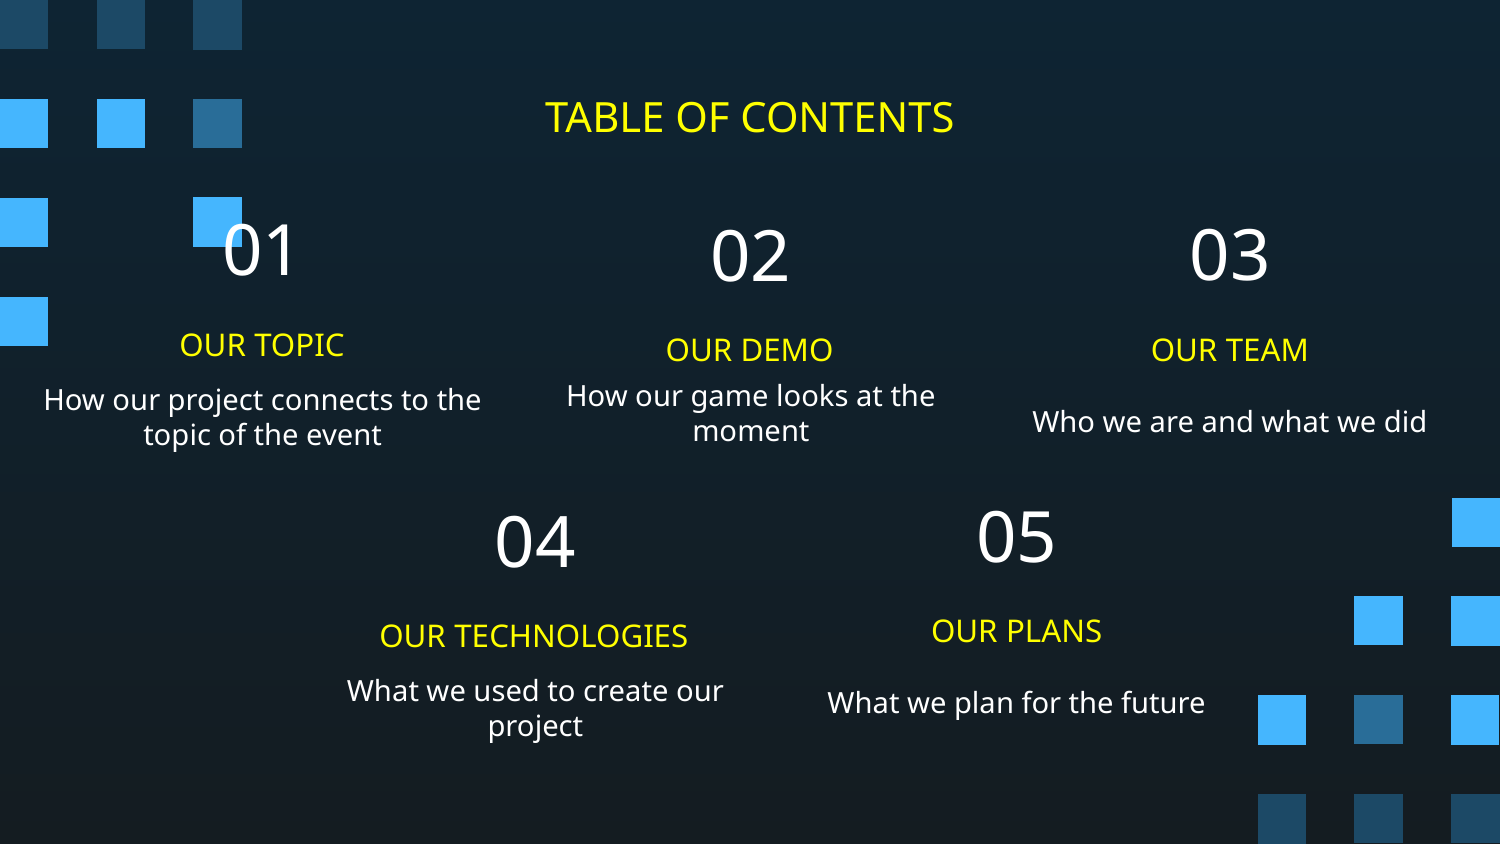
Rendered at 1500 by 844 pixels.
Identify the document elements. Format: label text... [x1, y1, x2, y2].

subtitle OUR TOPIC [38, 311, 486, 377]
subtitle Who we are and what we did [977, 392, 1483, 450]
subtitle How our project connects to the topic of the event [11, 387, 514, 445]
title 04 [292, 497, 779, 583]
subtitle OUR TEAM [1039, 316, 1421, 381]
title 01 [19, 204, 506, 291]
title 03 [986, 209, 1474, 295]
subtitle OUR TECHNOLOGIES [310, 602, 758, 668]
subtitle OUR PLANS [825, 597, 1208, 663]
text_box How our game looks at the moment [498, 401, 1003, 459]
text_box 02 [507, 210, 995, 296]
subtitle What we plan for the future [764, 673, 1270, 731]
text_box OUR DEMO [526, 315, 974, 382]
subtitle What we used to create our project [283, 678, 788, 736]
title 05 [773, 491, 1261, 578]
title TABLE OF CONTENTS [117, 88, 1383, 144]
